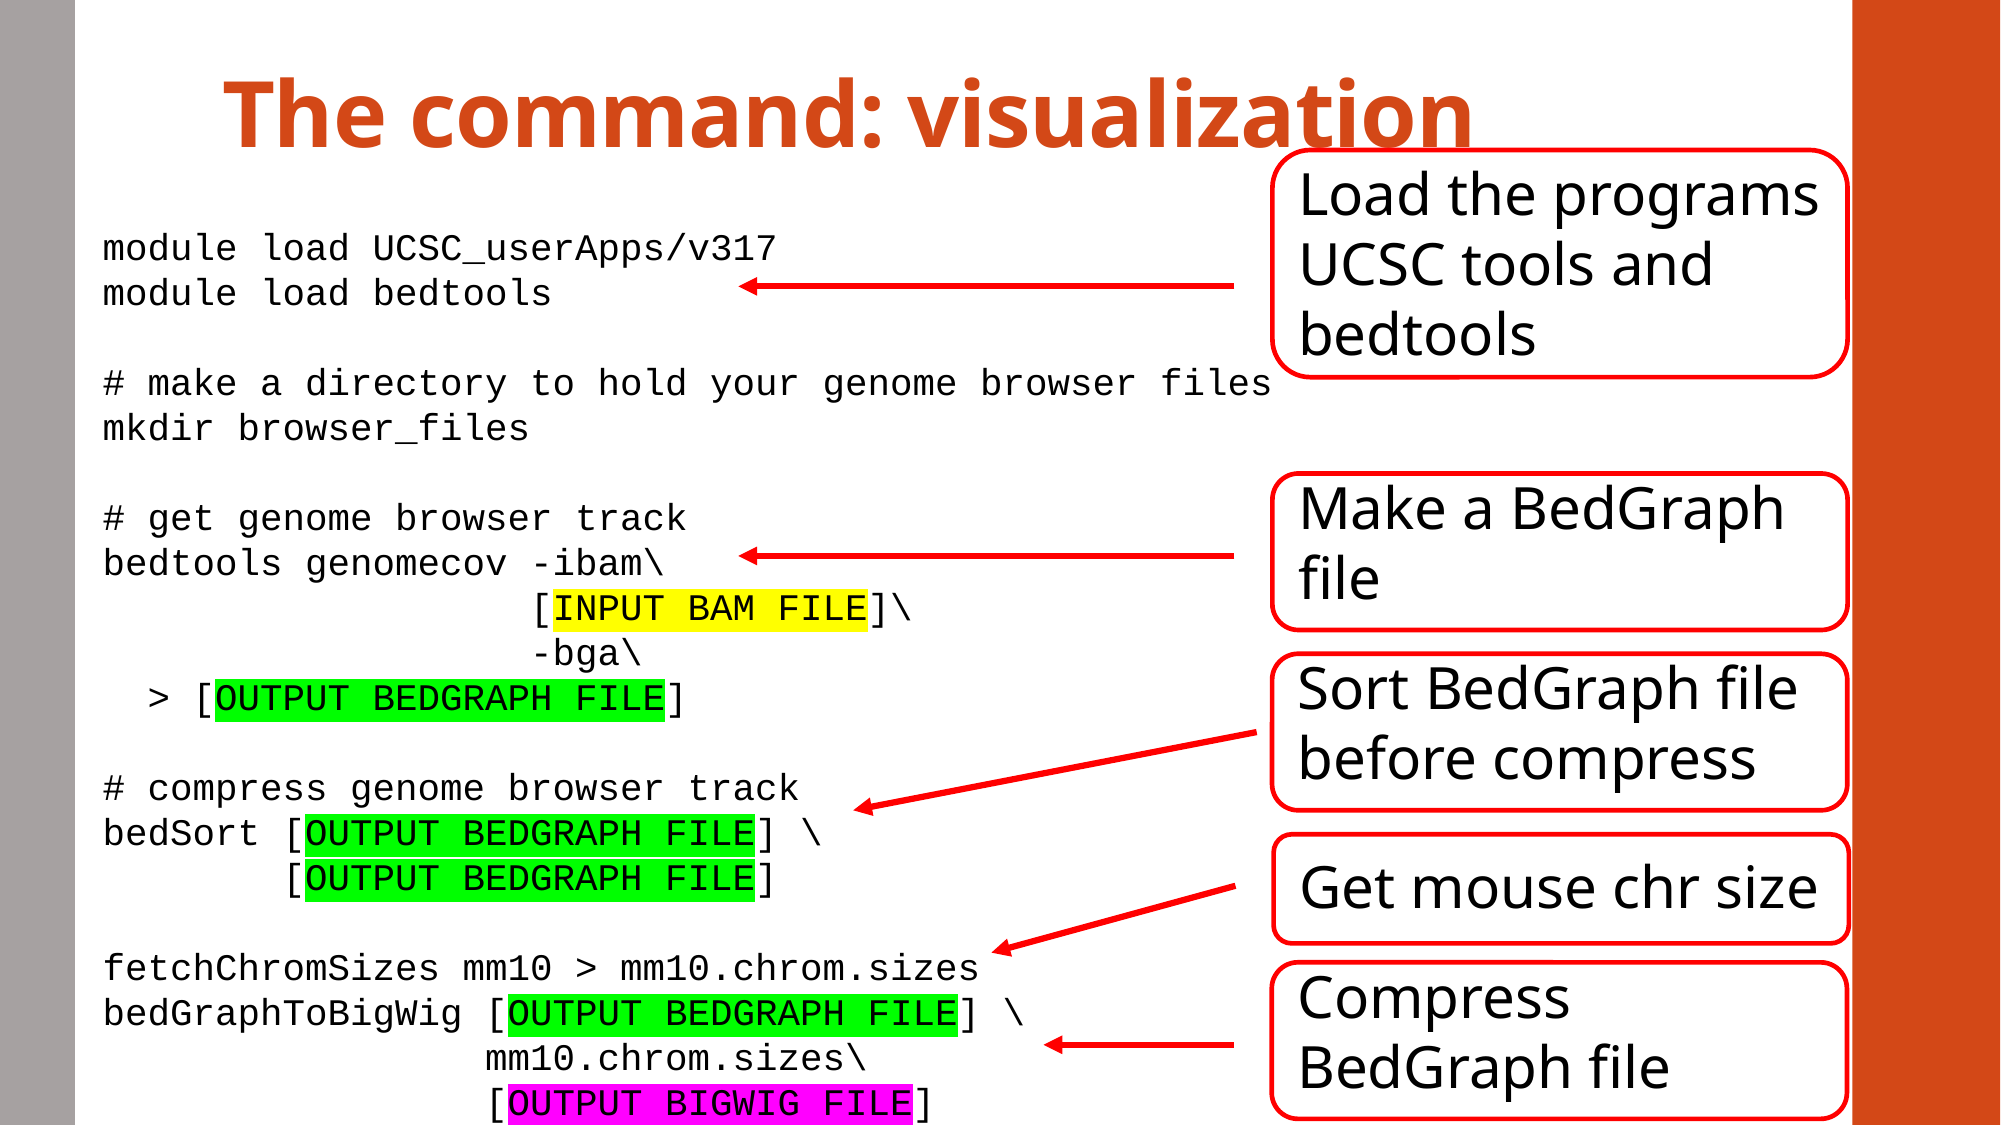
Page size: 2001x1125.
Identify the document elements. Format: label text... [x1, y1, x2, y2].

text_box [738, 463, 1848, 631]
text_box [1043, 962, 1848, 1120]
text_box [852, 643, 1848, 811]
title The command: visualization [206, 48, 1797, 176]
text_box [991, 834, 1850, 953]
text_box module load UCSC_userApps/v317 module load bedtools # make a directory to hold your genome browser files mkdir browser_files # get genome browser track bedtools genomecov -ibam\ [INPUT BAM FILE]\ -bga\ > [OUTPUT BEDGRAPH FILE] # compress genome browser track bedSort [OUTPUT BEDGRAPH FILE] \ [OUTPUT BEDGRAPH FILE] fetchChromSizes mm10 > mm10.chrom.sizes bedGraphToBigWig [OUTPUT BEDGRAPH FILE] \ mm10.chrom.sizes\ [OUTPUT BIGWIG FILE] [87, 215, 1824, 1125]
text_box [738, 149, 1848, 378]
